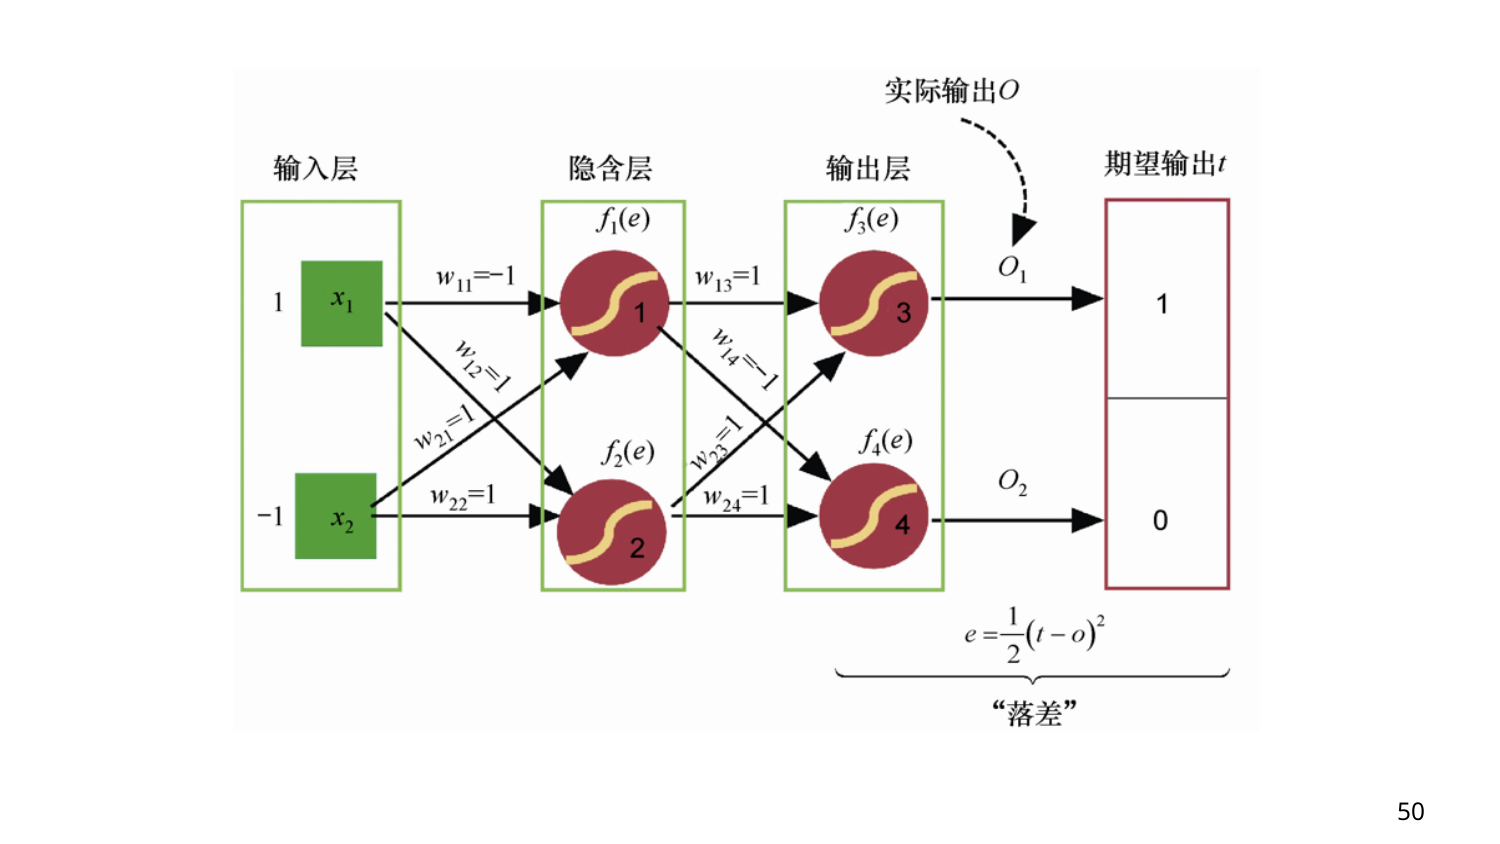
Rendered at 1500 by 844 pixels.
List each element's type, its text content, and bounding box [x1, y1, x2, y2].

picture [232, 67, 1260, 733]
slide_number 50 [1299, 789, 1425, 835]
